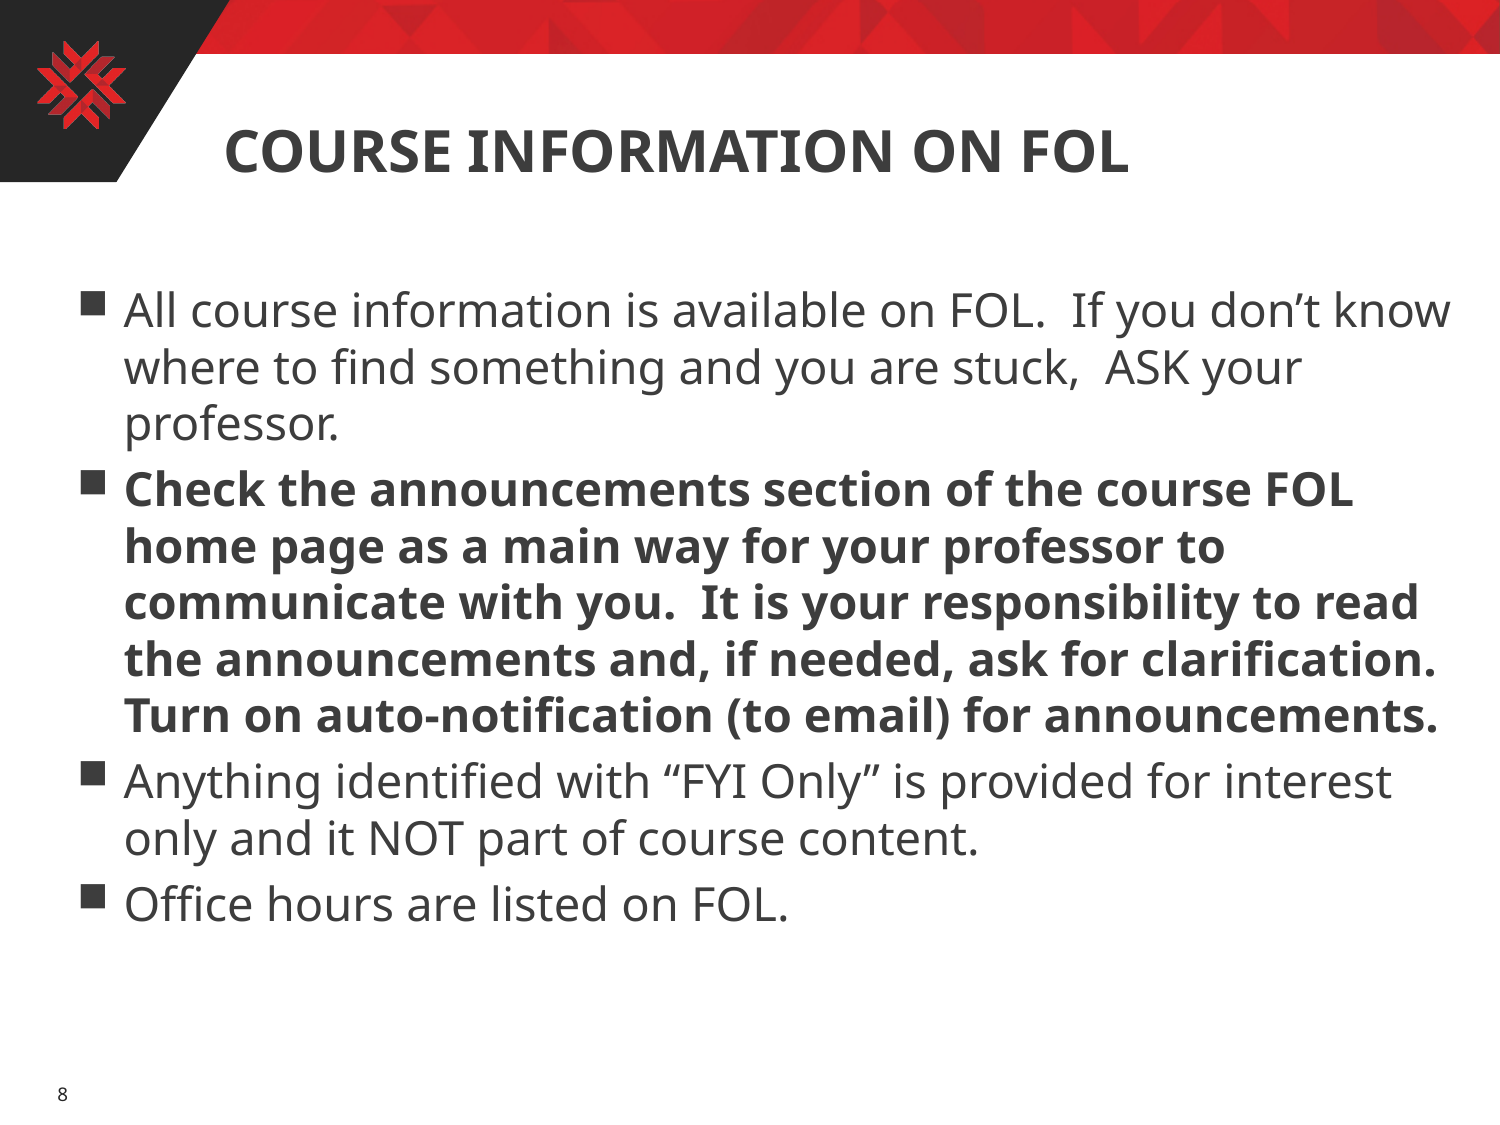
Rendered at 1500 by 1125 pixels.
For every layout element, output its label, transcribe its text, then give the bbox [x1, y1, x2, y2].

picture [37, 41, 132, 129]
slide_number 8 [0, 1065, 126, 1125]
picture [197, 0, 1500, 54]
list All course information is available on FOL. If you don’t know where to find something and you are stuck, ASK your professor. Check the announcements section of the course FOL home page as a main way for your professor to communicate with you. It is your responsibility to read the announcements and, if needed, ask for clarification. Turn on auto-notification (to email) for announcements. Anything identified with “FYI Only” is provided for interest only and it NOT part of course content. Office hours are listed on FOL. [61, 273, 1482, 985]
title Course information on FOL [208, 64, 1497, 193]
